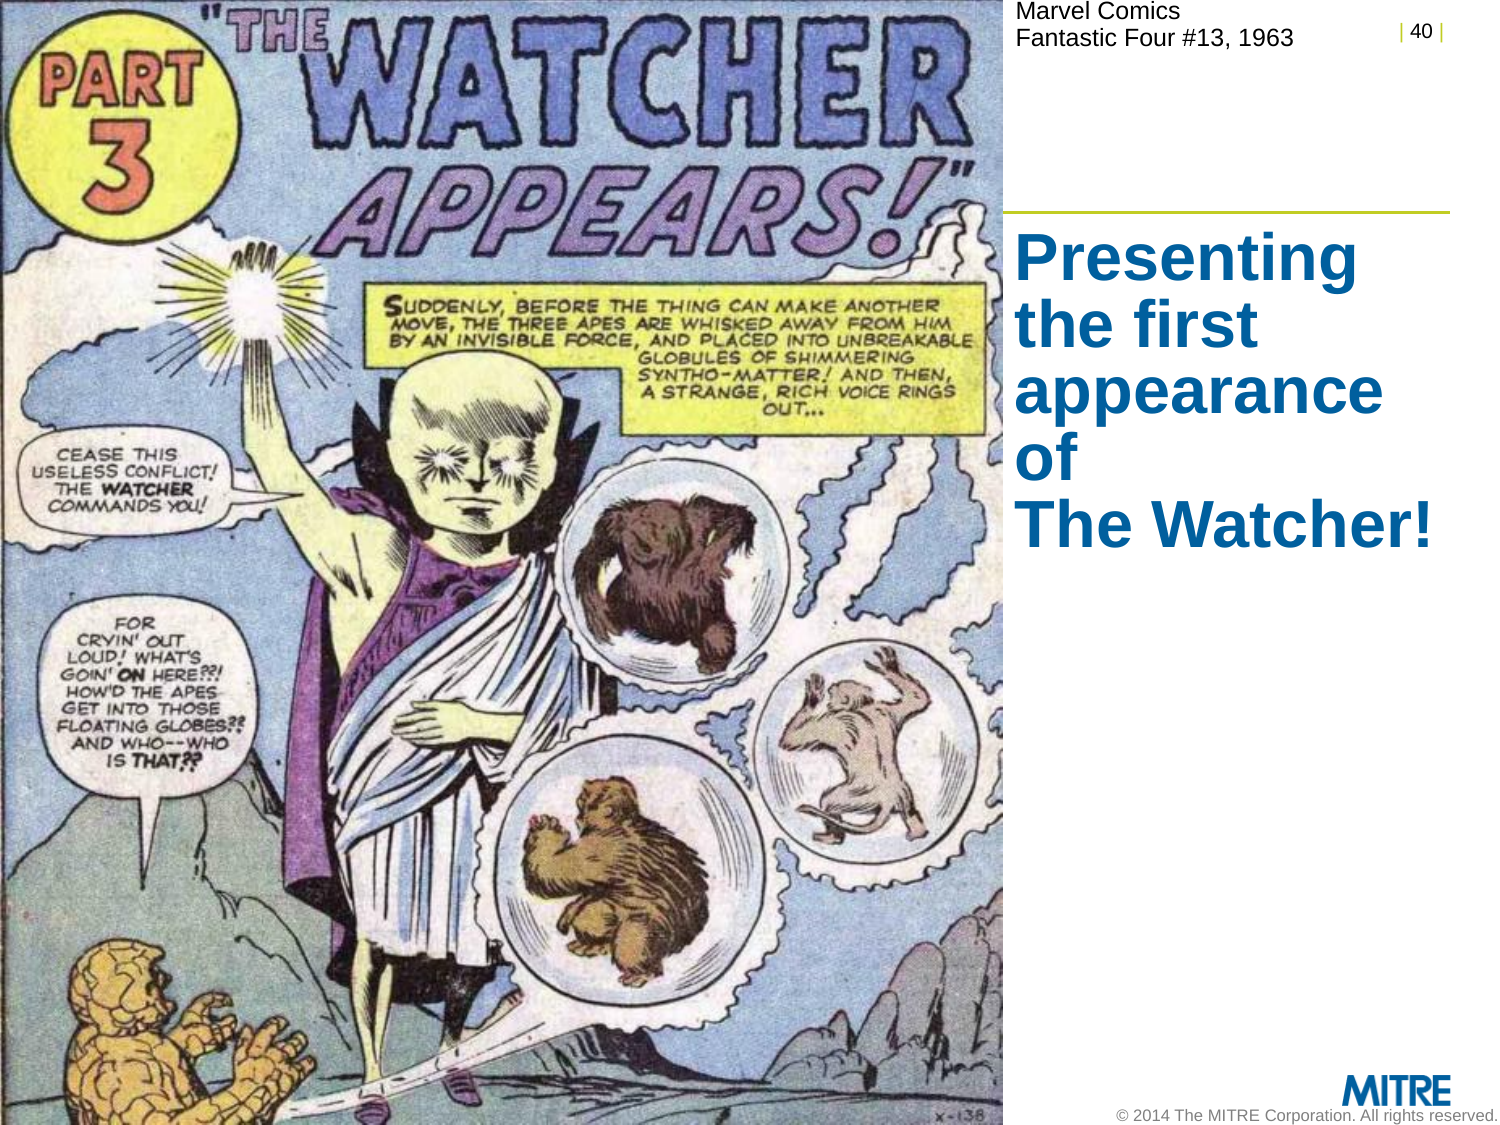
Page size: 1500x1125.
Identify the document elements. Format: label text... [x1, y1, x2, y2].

footer © 2014 The MITRE Corporation. All rights reserved. [1089, 1094, 1500, 1125]
title Presenting the first appearance of The Watcher! [1007, 162, 1450, 625]
text_box Marvel Comics Fantastic Four #13, 1963 [1004, 0, 1310, 58]
picture [1342, 1072, 1453, 1094]
picture [0, 0, 1003, 1125]
